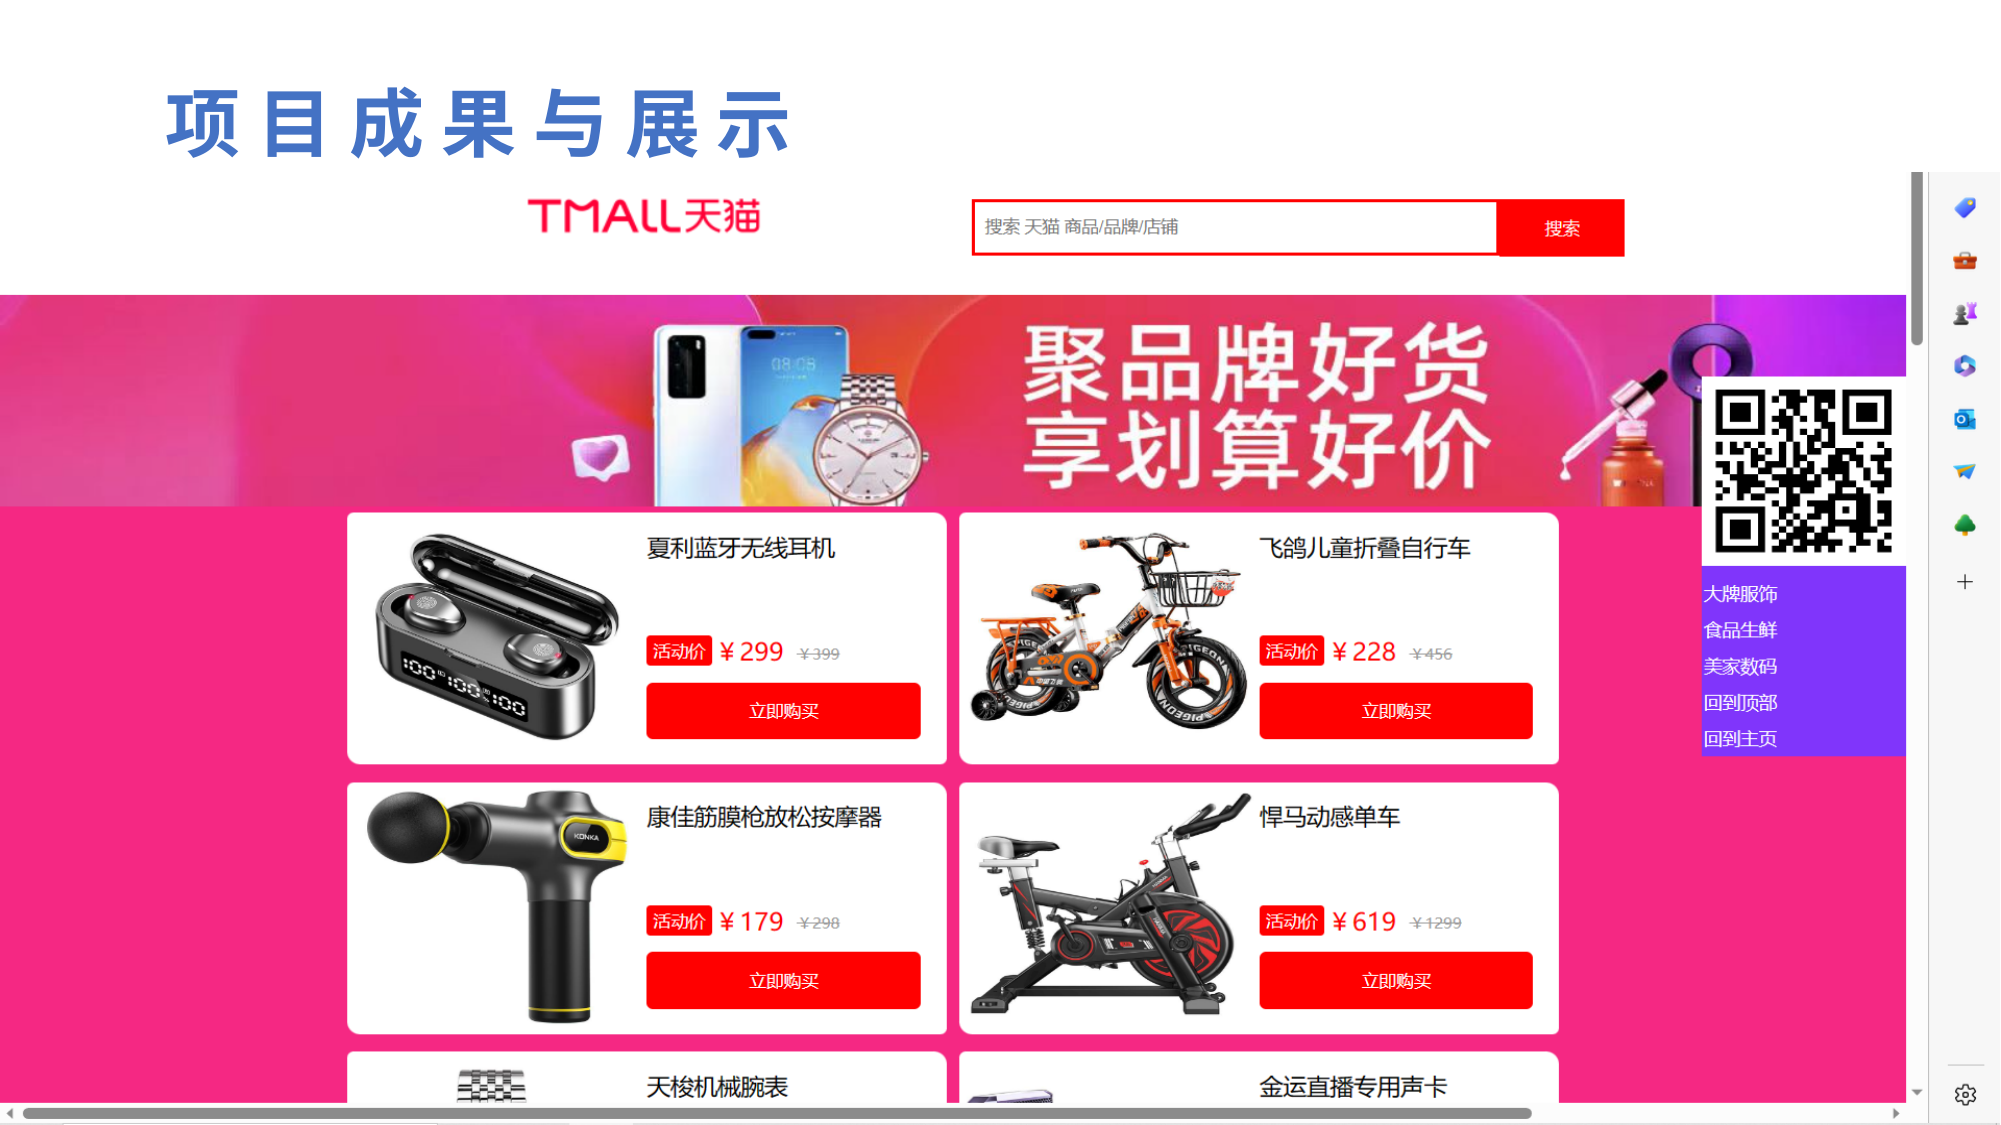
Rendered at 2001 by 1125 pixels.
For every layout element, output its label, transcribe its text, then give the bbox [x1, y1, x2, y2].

picture [0, 172, 2000, 1125]
text_box 项 目 成 果 与 展 示 [64, 31, 893, 172]
